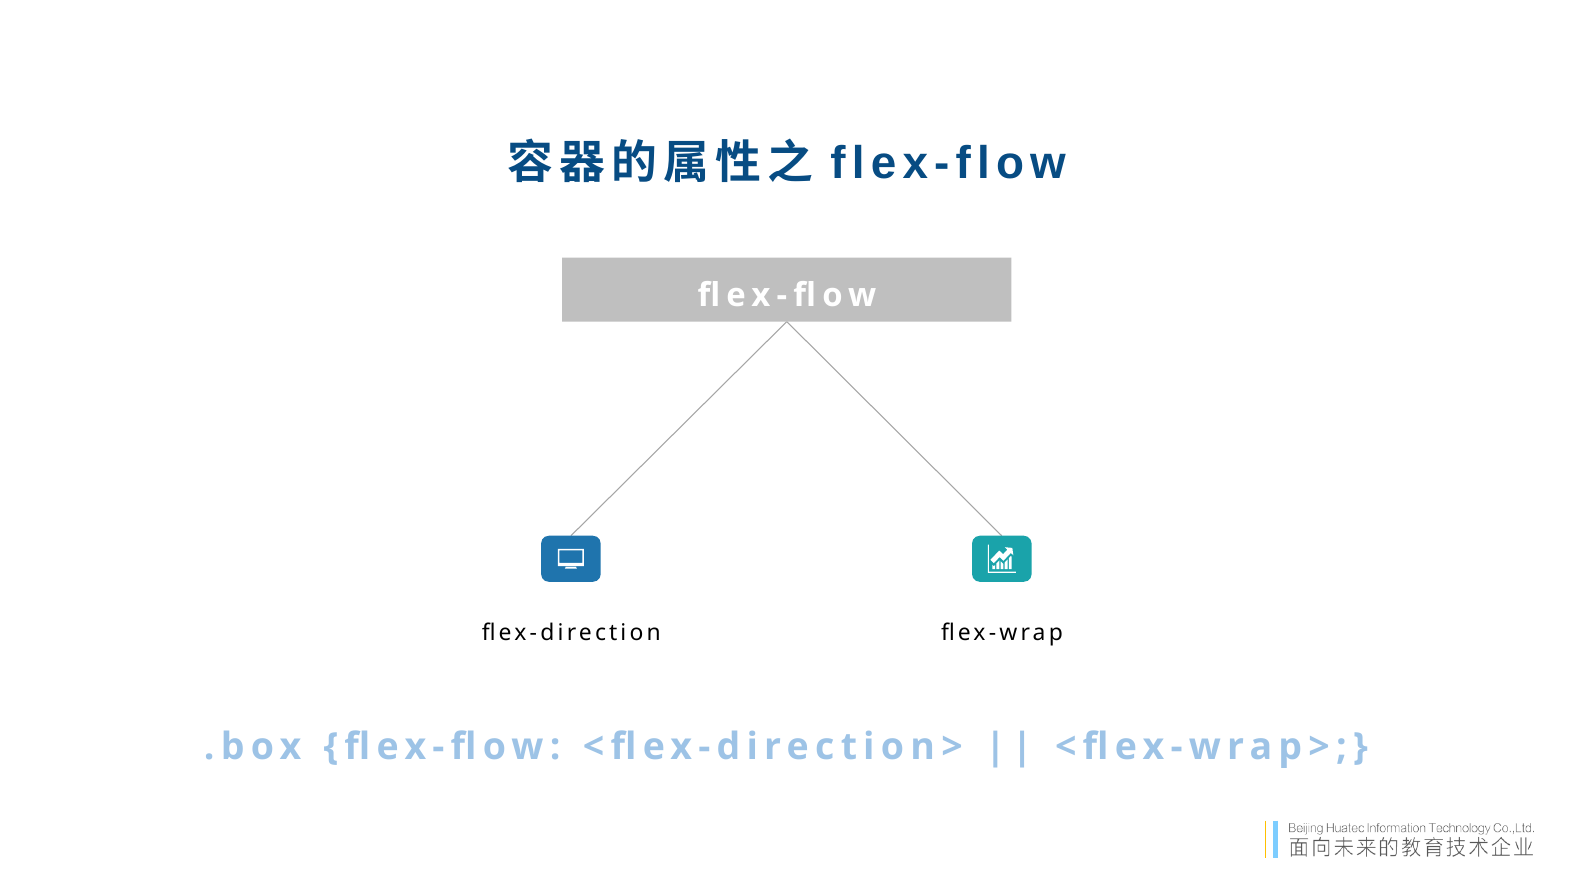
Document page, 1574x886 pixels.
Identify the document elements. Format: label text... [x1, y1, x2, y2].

text_box [540, 534, 602, 583]
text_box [570, 321, 786, 536]
text_box [557, 548, 585, 570]
text_box .box {flex-flow: <flex-direction> || <flex-wrap>;} [189, 714, 1385, 774]
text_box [786, 321, 1002, 536]
text_box flex-direction [430, 604, 713, 714]
text_box 容器的属性之flex-flow [297, 112, 1276, 197]
text_box flex-flow [561, 257, 1013, 323]
text_box flex-wrap [861, 604, 1144, 714]
text_box [990, 547, 1014, 570]
text_box [971, 534, 1033, 583]
